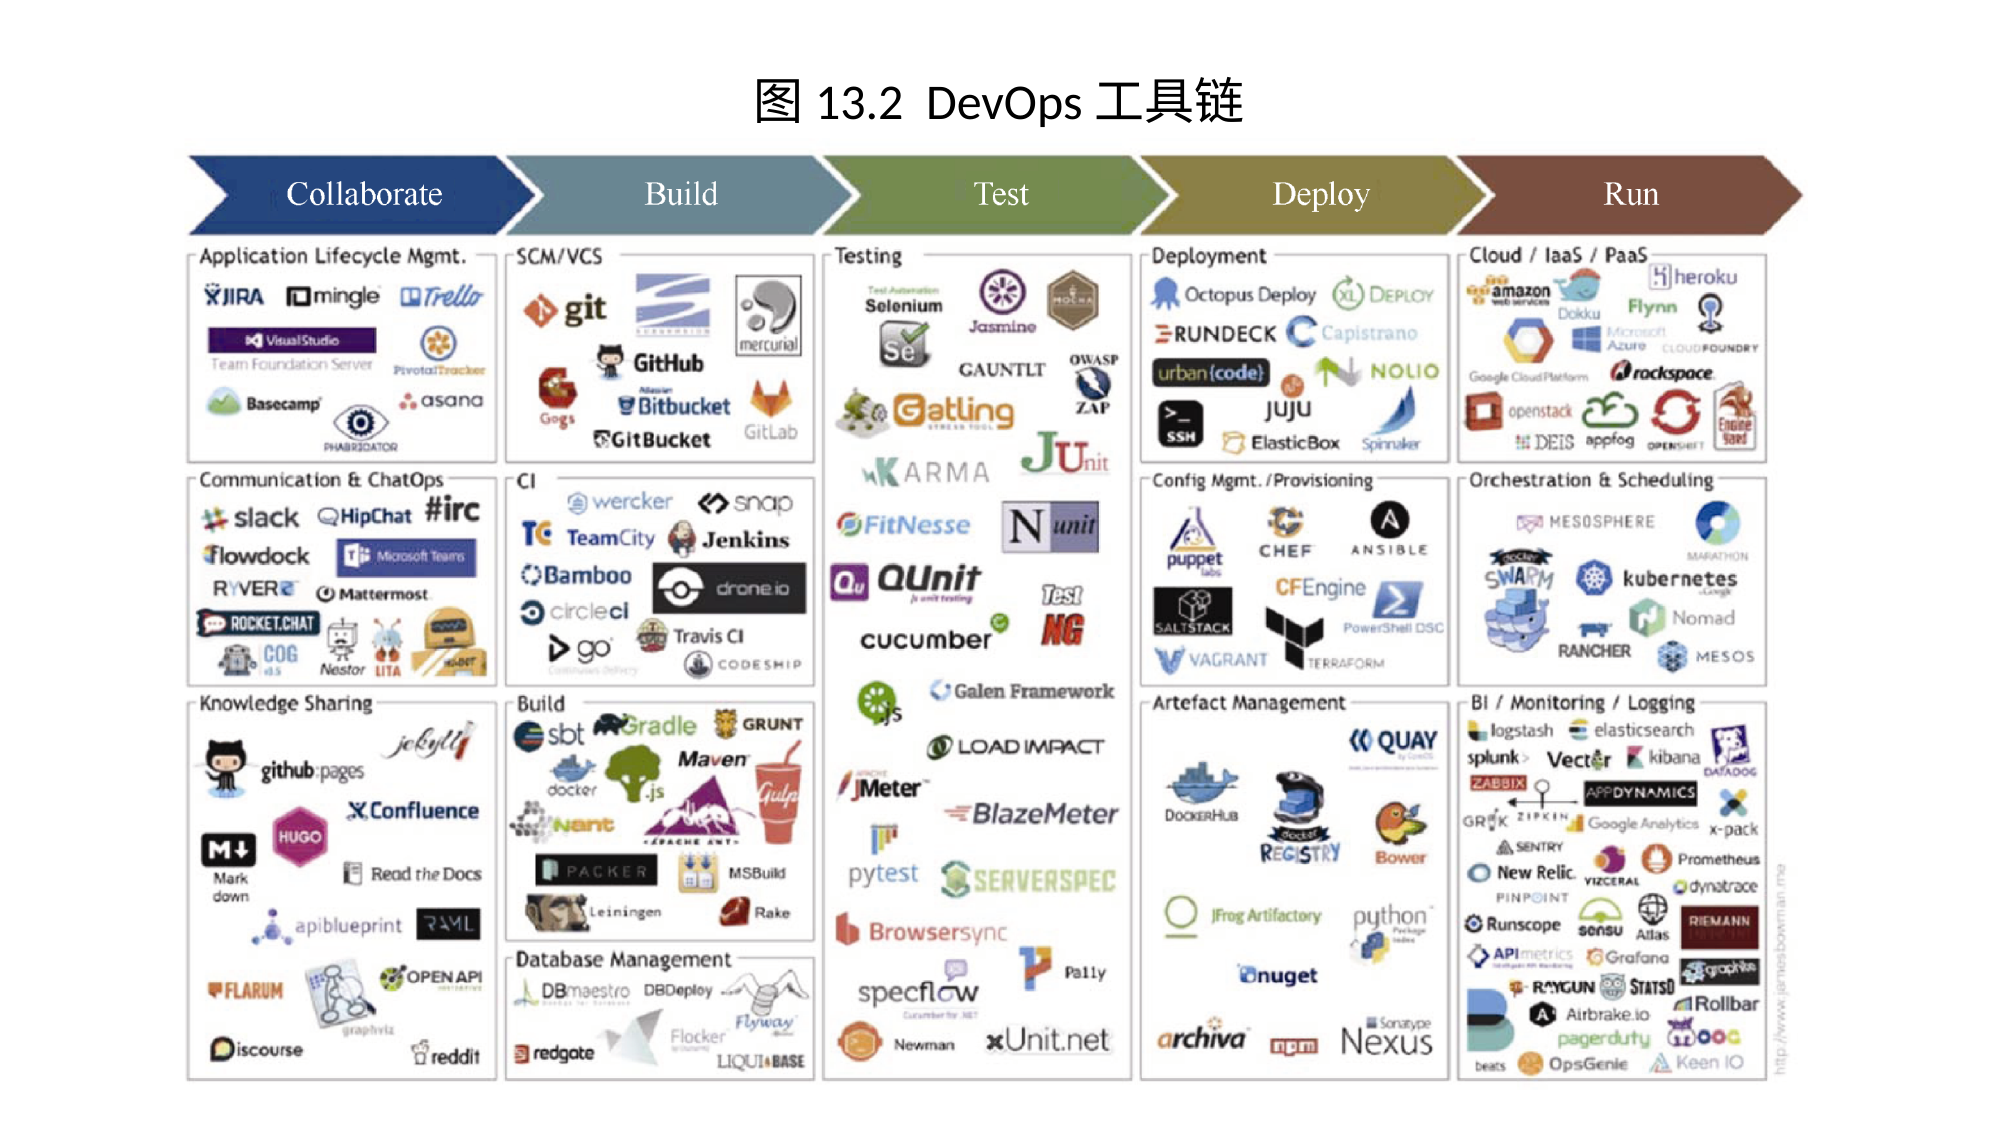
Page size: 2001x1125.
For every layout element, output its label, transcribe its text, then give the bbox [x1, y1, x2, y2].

picture [174, 137, 1808, 1090]
text_box 图13.2 DevOps工具链 [738, 61, 1260, 135]
